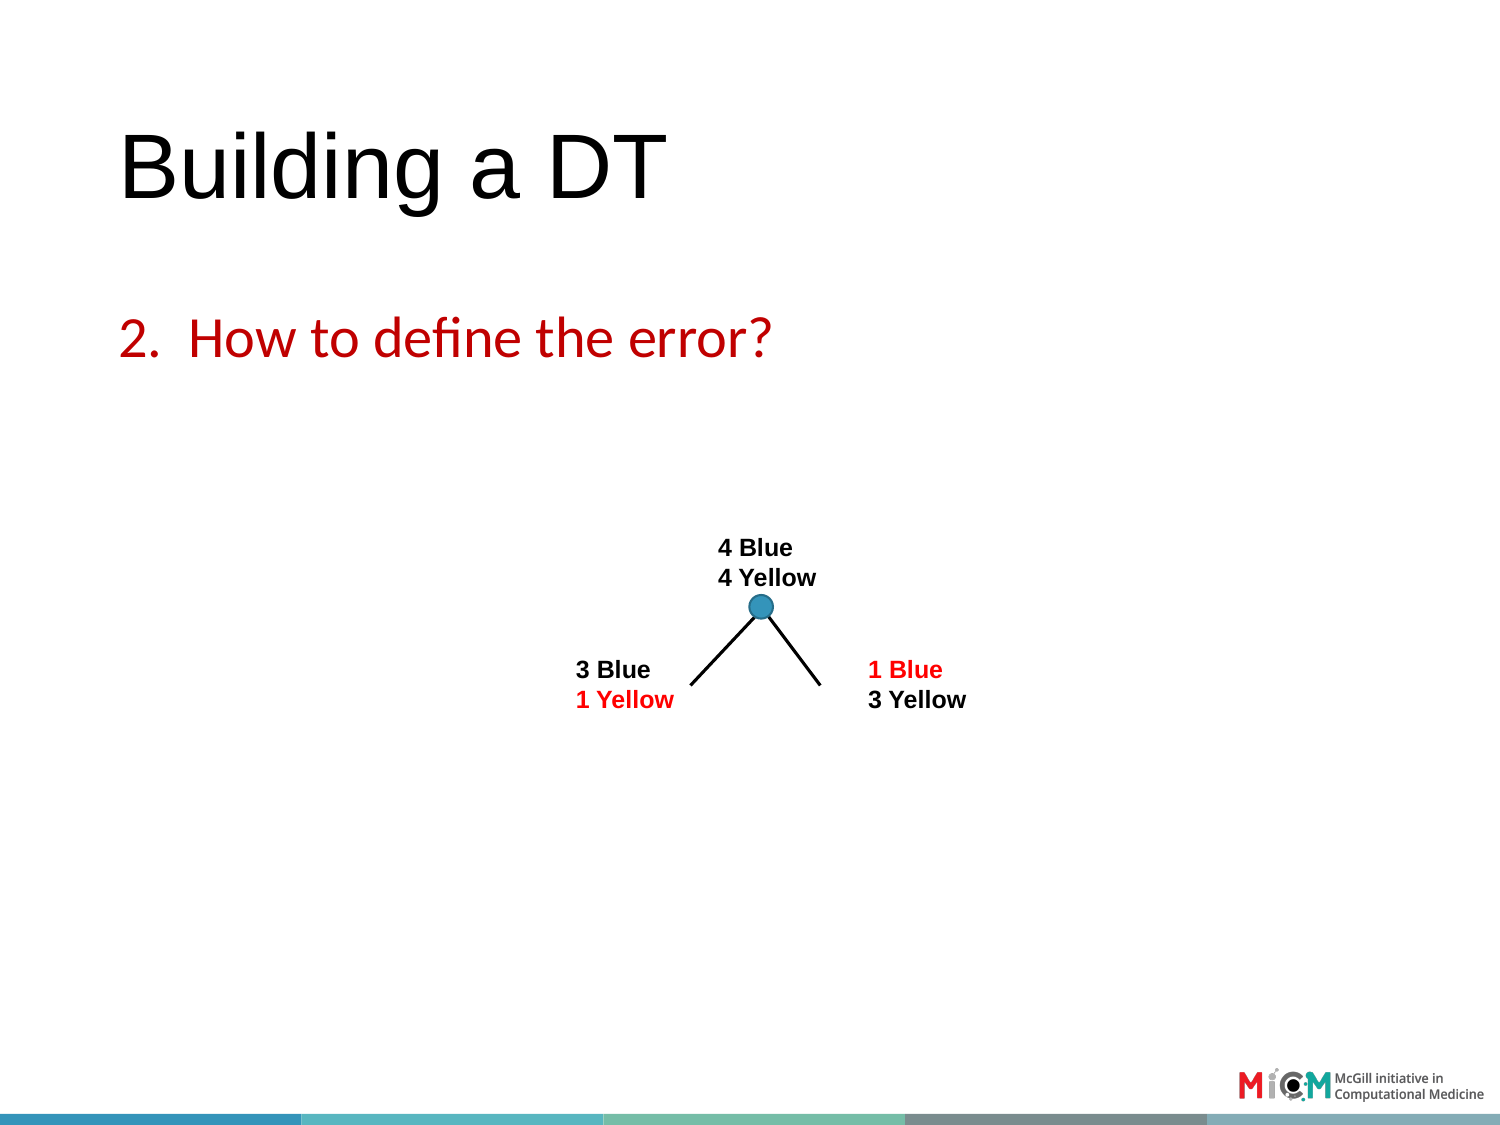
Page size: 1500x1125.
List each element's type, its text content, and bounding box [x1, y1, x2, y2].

title Building a DT [103, 59, 1397, 278]
picture [1211, 1051, 1500, 1122]
list 2. How to define the error? [103, 299, 1397, 1014]
text_box 4 Blue 4 Yellow [703, 524, 832, 600]
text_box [690, 595, 821, 686]
text_box 3 Blue 1 Yellow [561, 645, 690, 721]
text_box 1 Blue 3 Yellow [853, 645, 982, 721]
